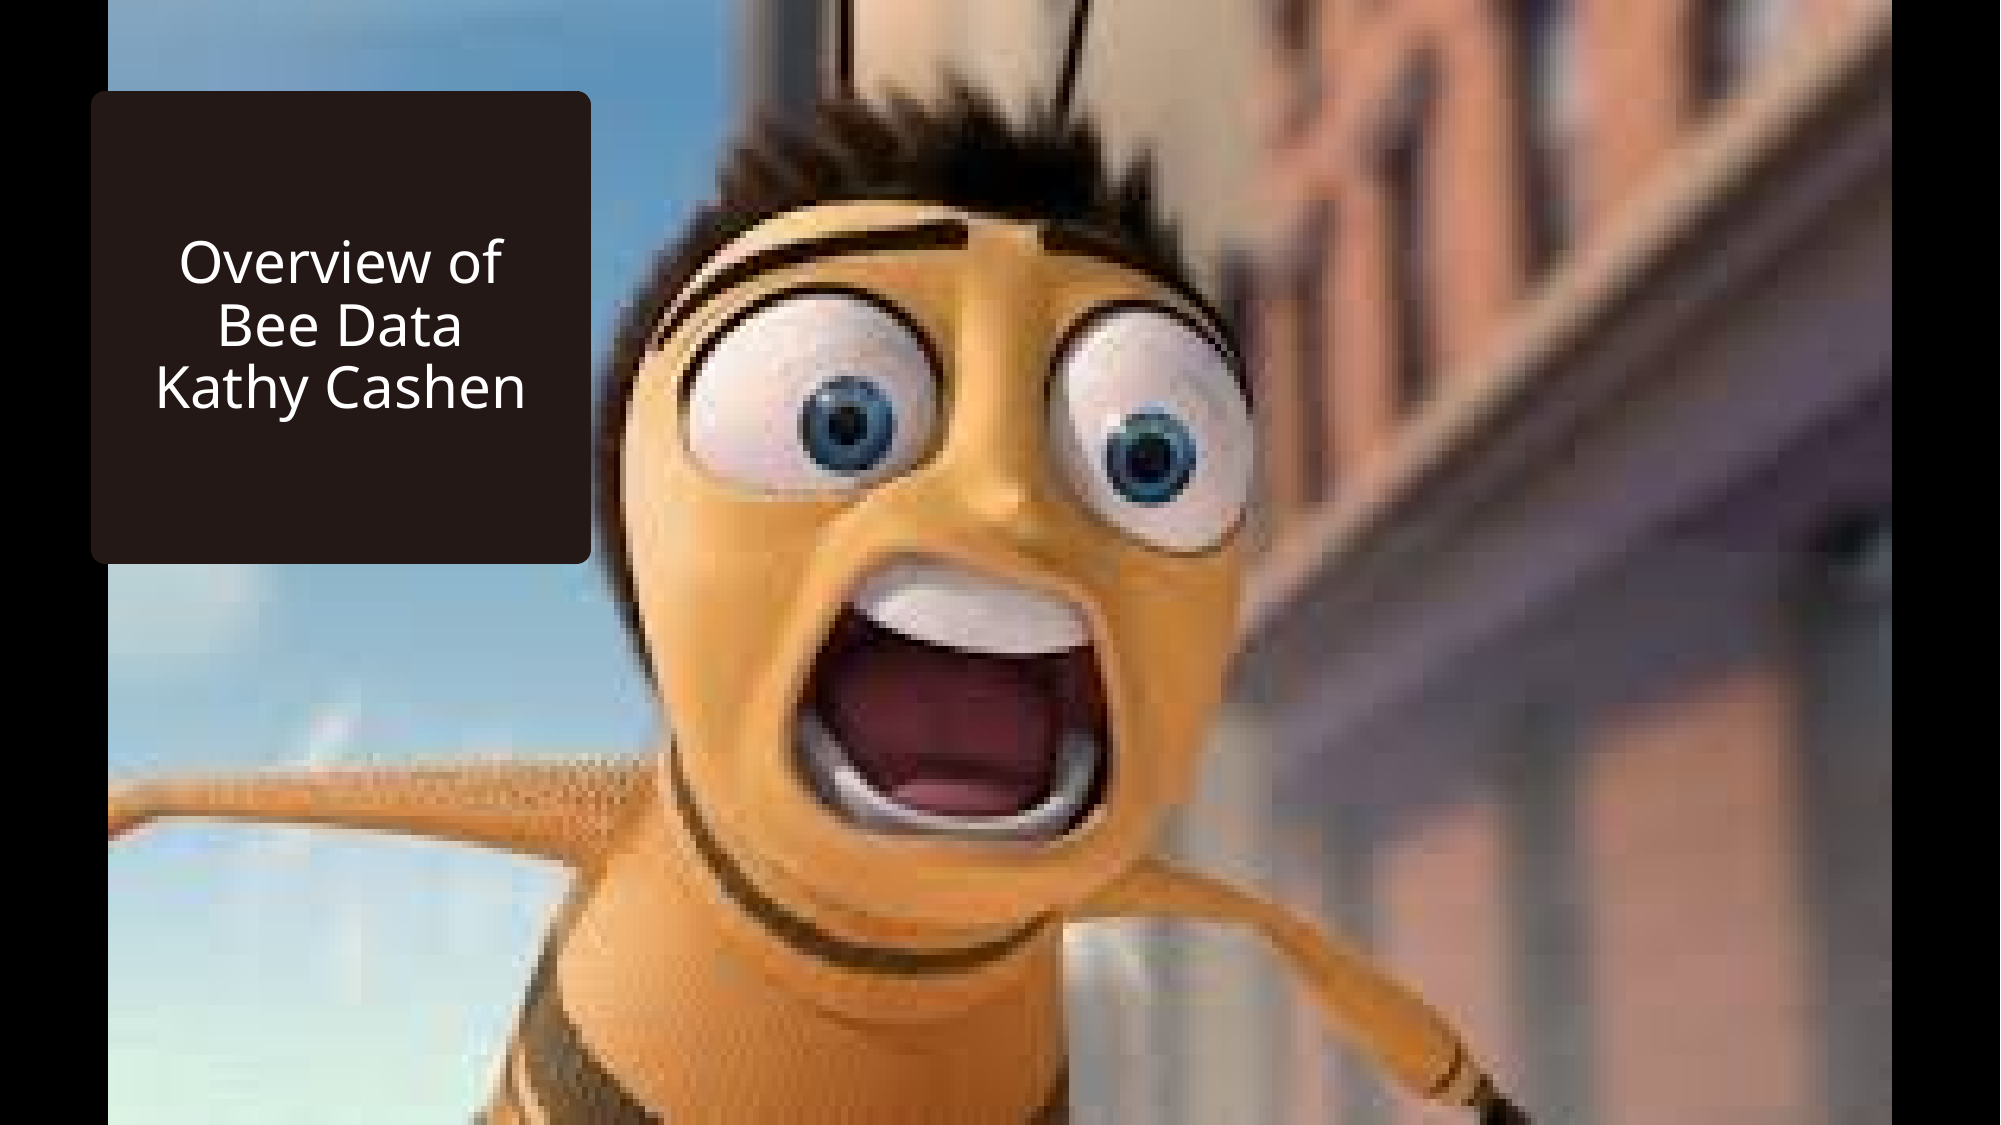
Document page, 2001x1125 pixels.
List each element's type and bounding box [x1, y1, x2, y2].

list [108, 0, 1892, 1125]
